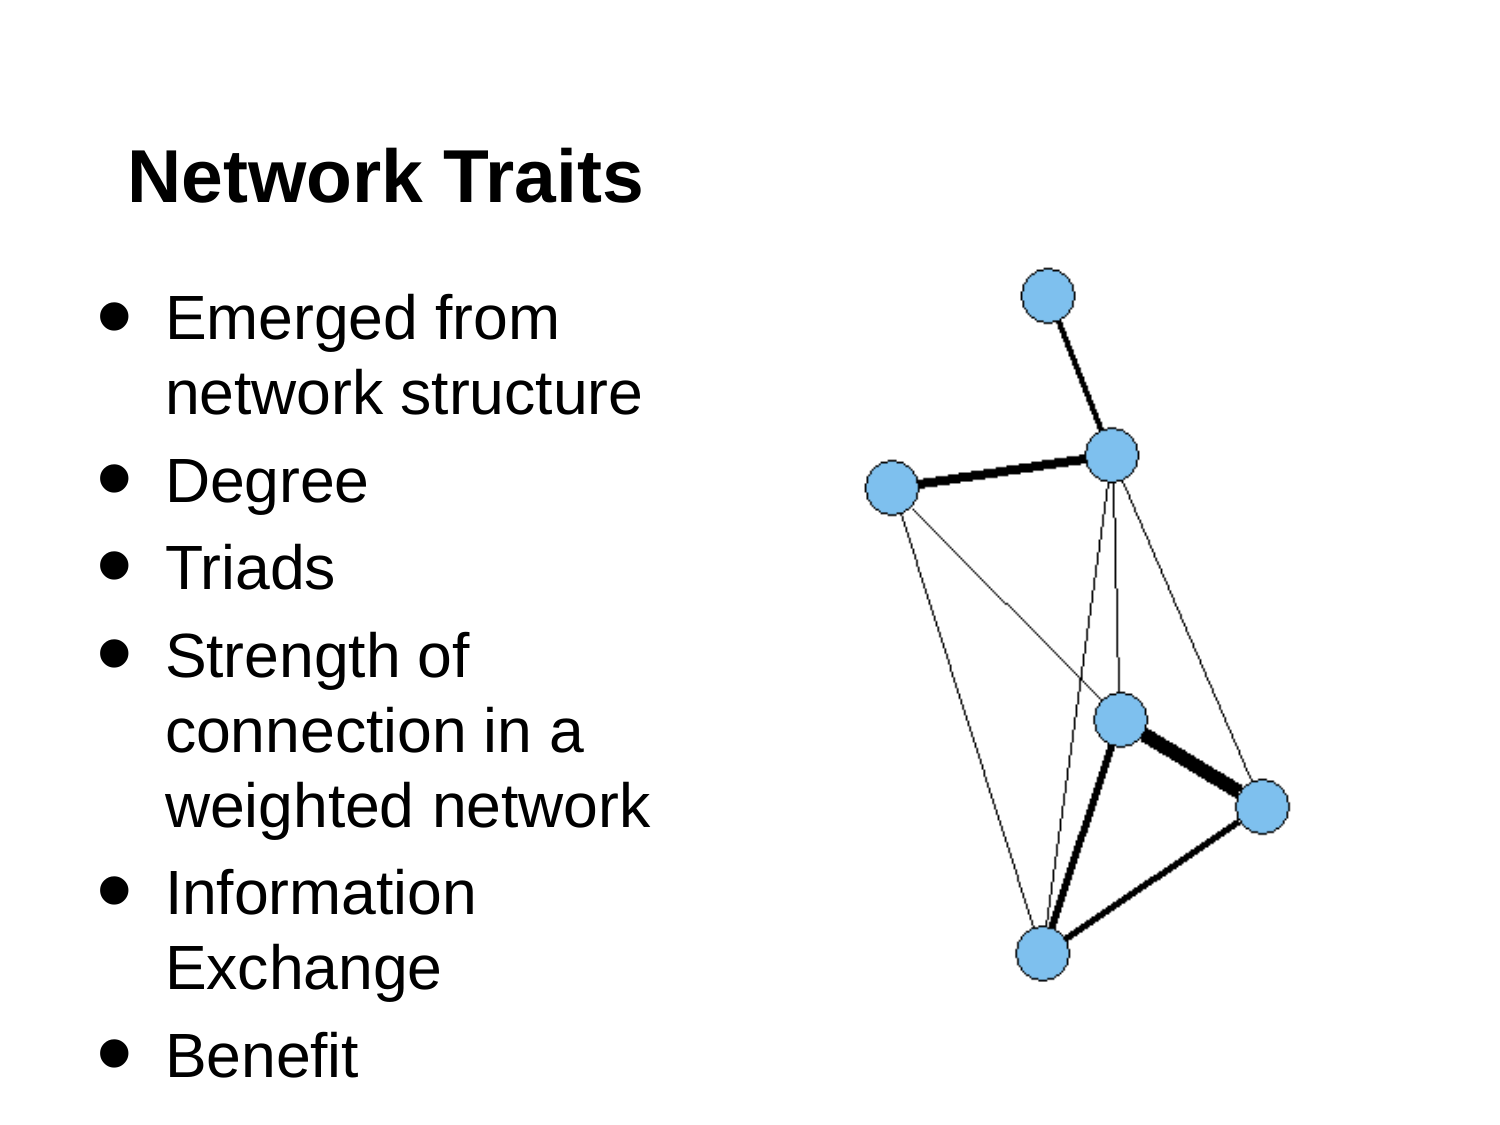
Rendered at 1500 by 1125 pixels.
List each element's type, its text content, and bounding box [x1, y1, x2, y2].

text_box [796, 232, 1425, 1078]
list Emerged from network structure Degree Triads Strength of connection in a weighted network Information Exchange Benefit [75, 262, 704, 1012]
title Network Traits [75, 45, 1425, 233]
